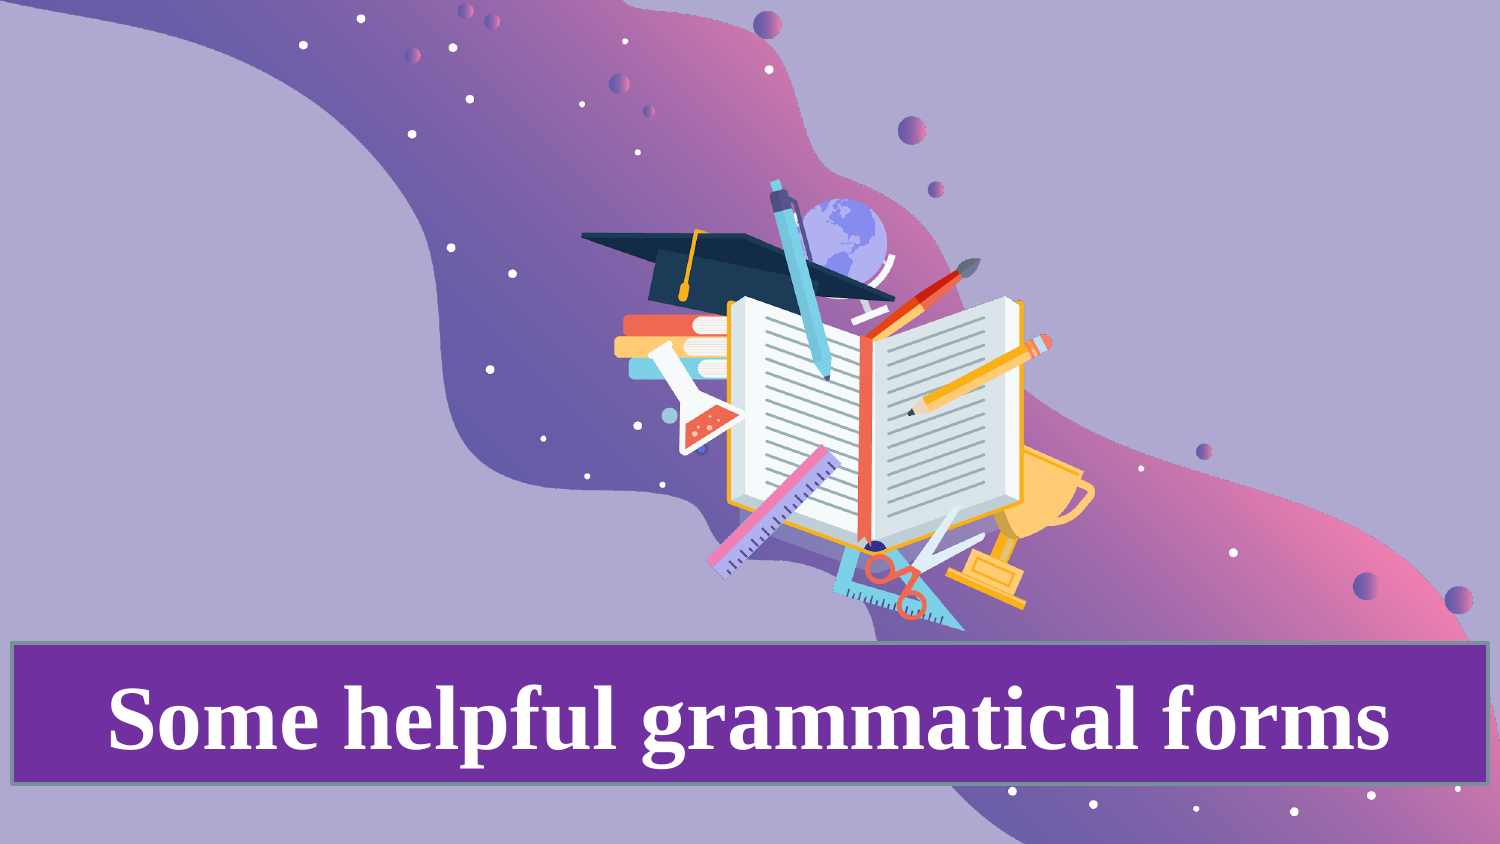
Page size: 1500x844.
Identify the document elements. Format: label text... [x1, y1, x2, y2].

picture [0, 0, 1500, 844]
title Some helpful grammatical forms [10, 641, 1490, 786]
